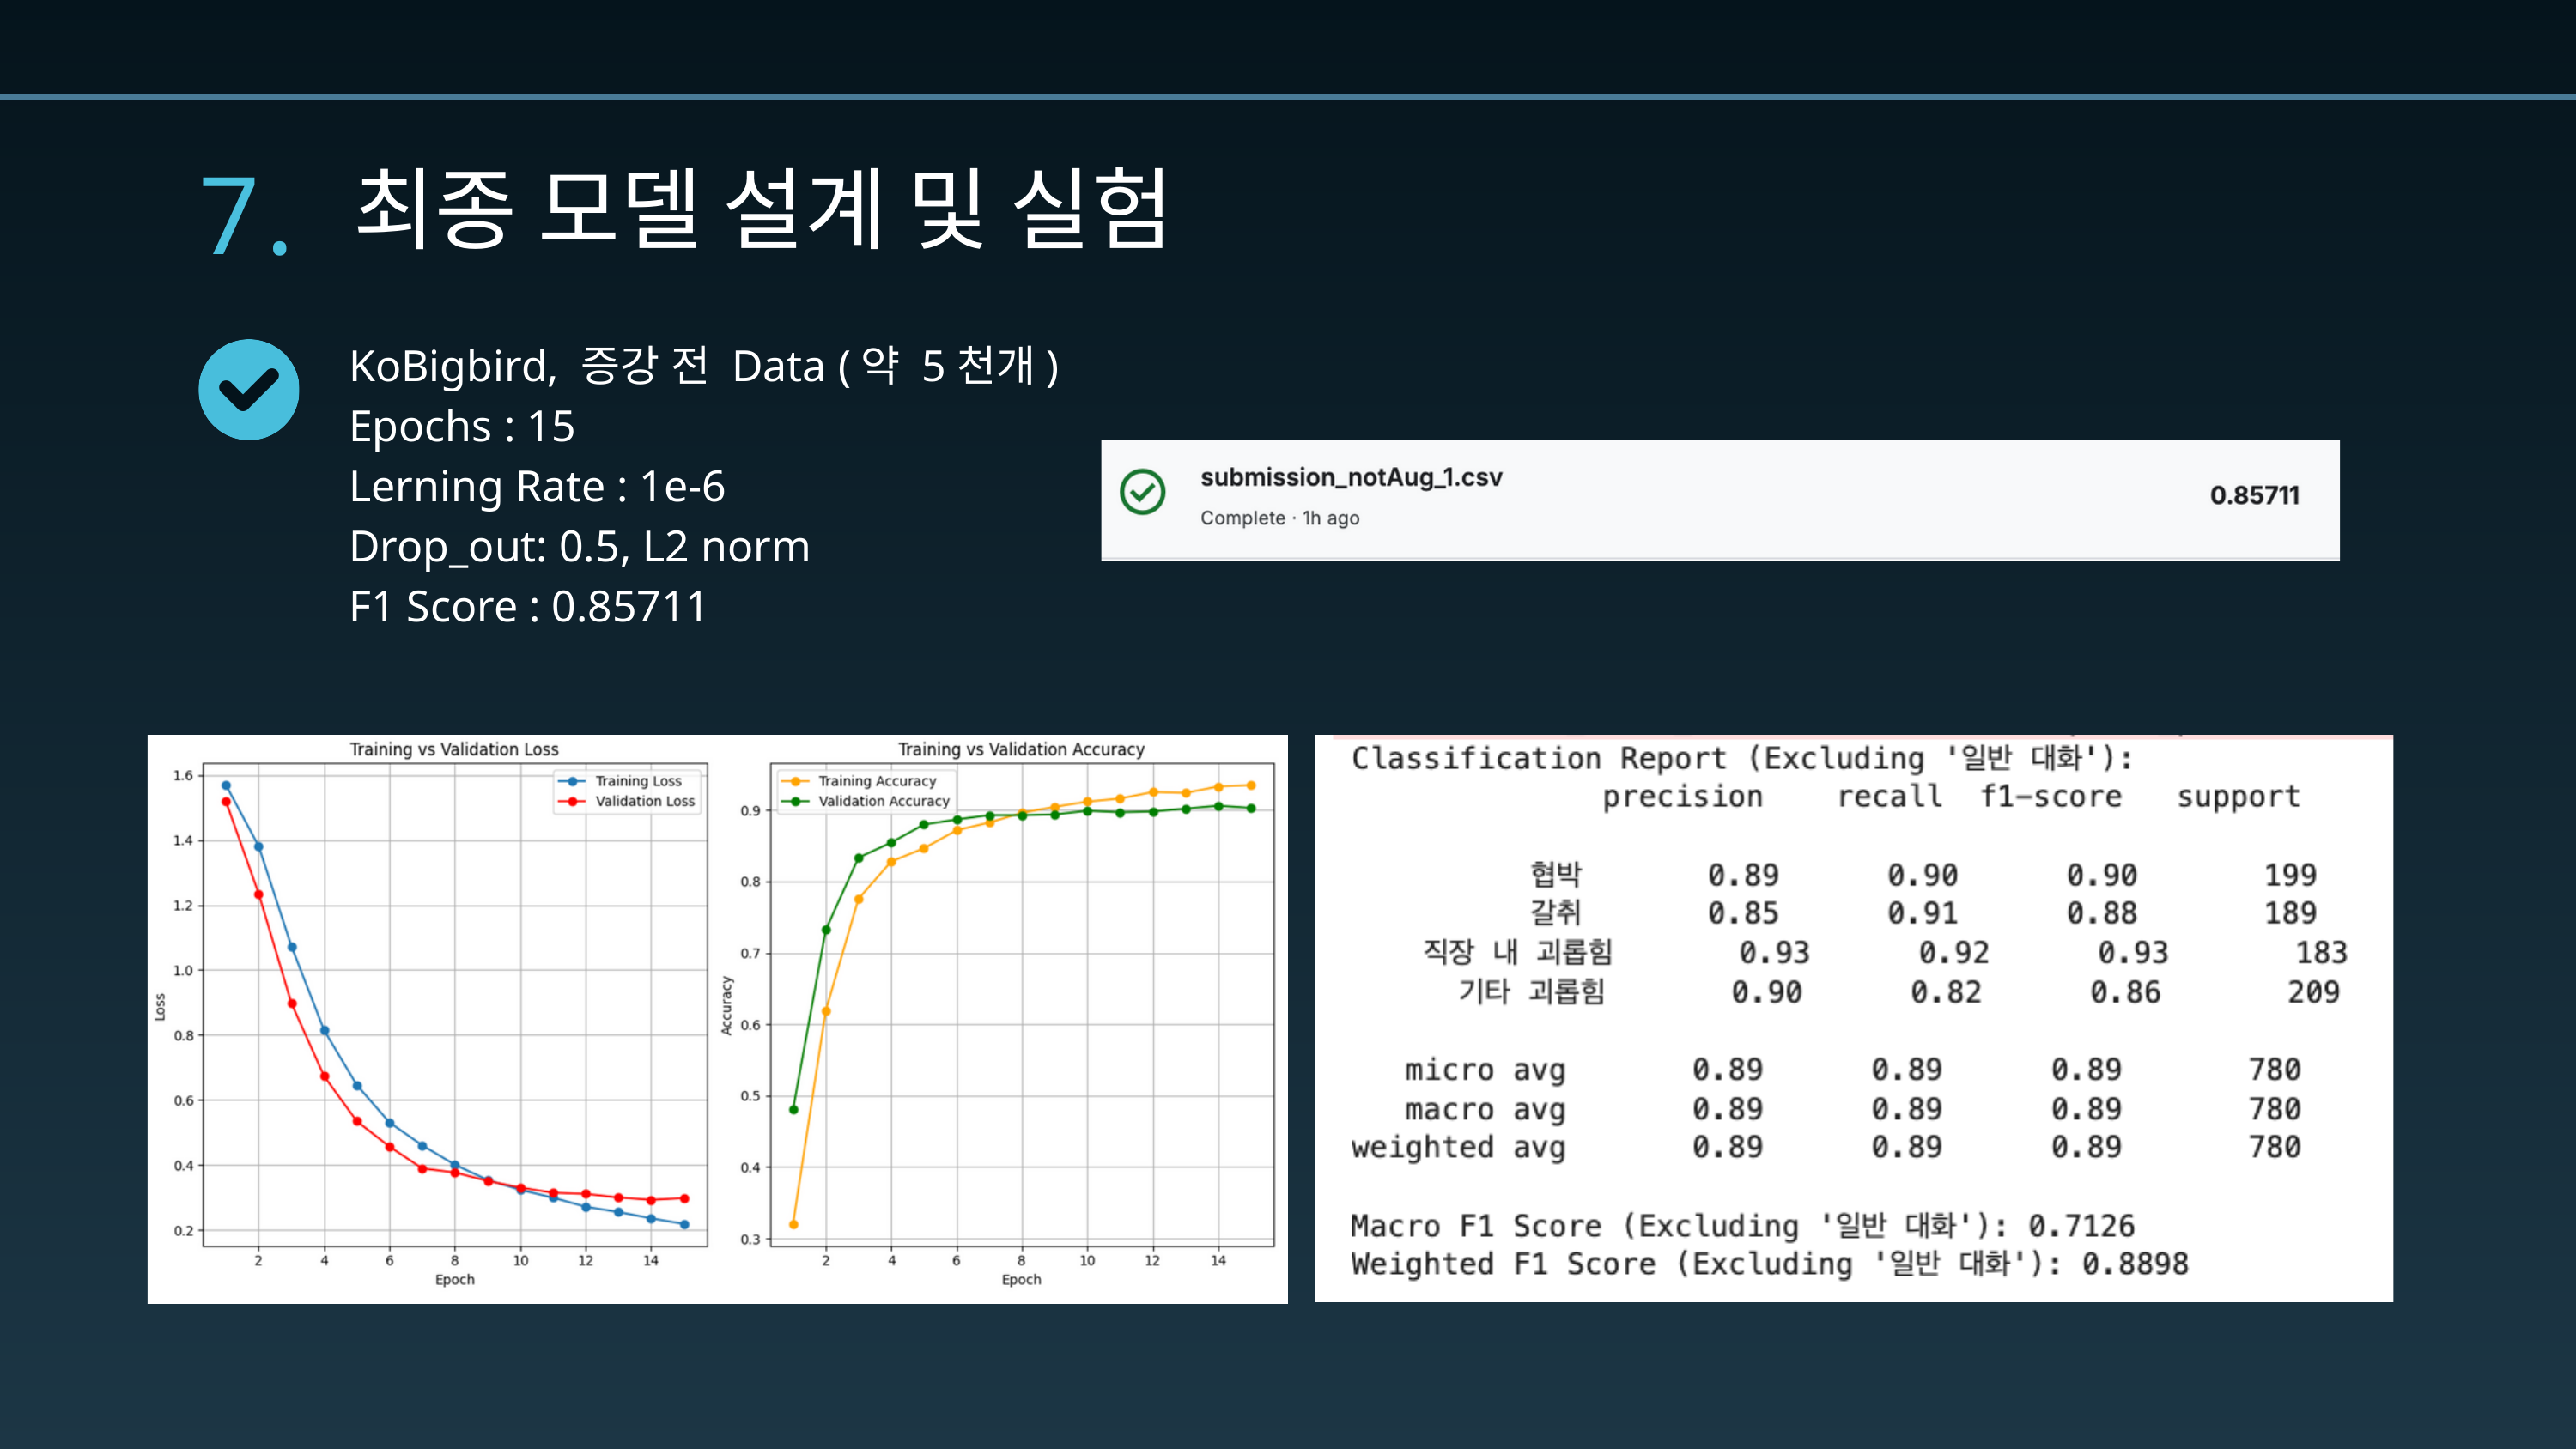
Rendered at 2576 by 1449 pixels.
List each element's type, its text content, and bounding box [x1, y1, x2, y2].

text_box 7. [144, 136, 349, 276]
text_box 최종 모델 설계 및 실험 [353, 153, 2376, 261]
text_box [198, 339, 300, 440]
text_box KoBigbird, 증강 전 Data (약 5천개) Epochs : 15 Lerning Rate : 1e-6 Drop_out: 0.5, L2 norm F1 Score : 0.85711 [349, 330, 2341, 691]
text_box [147, 735, 1289, 1304]
text_box [1315, 735, 2394, 1302]
